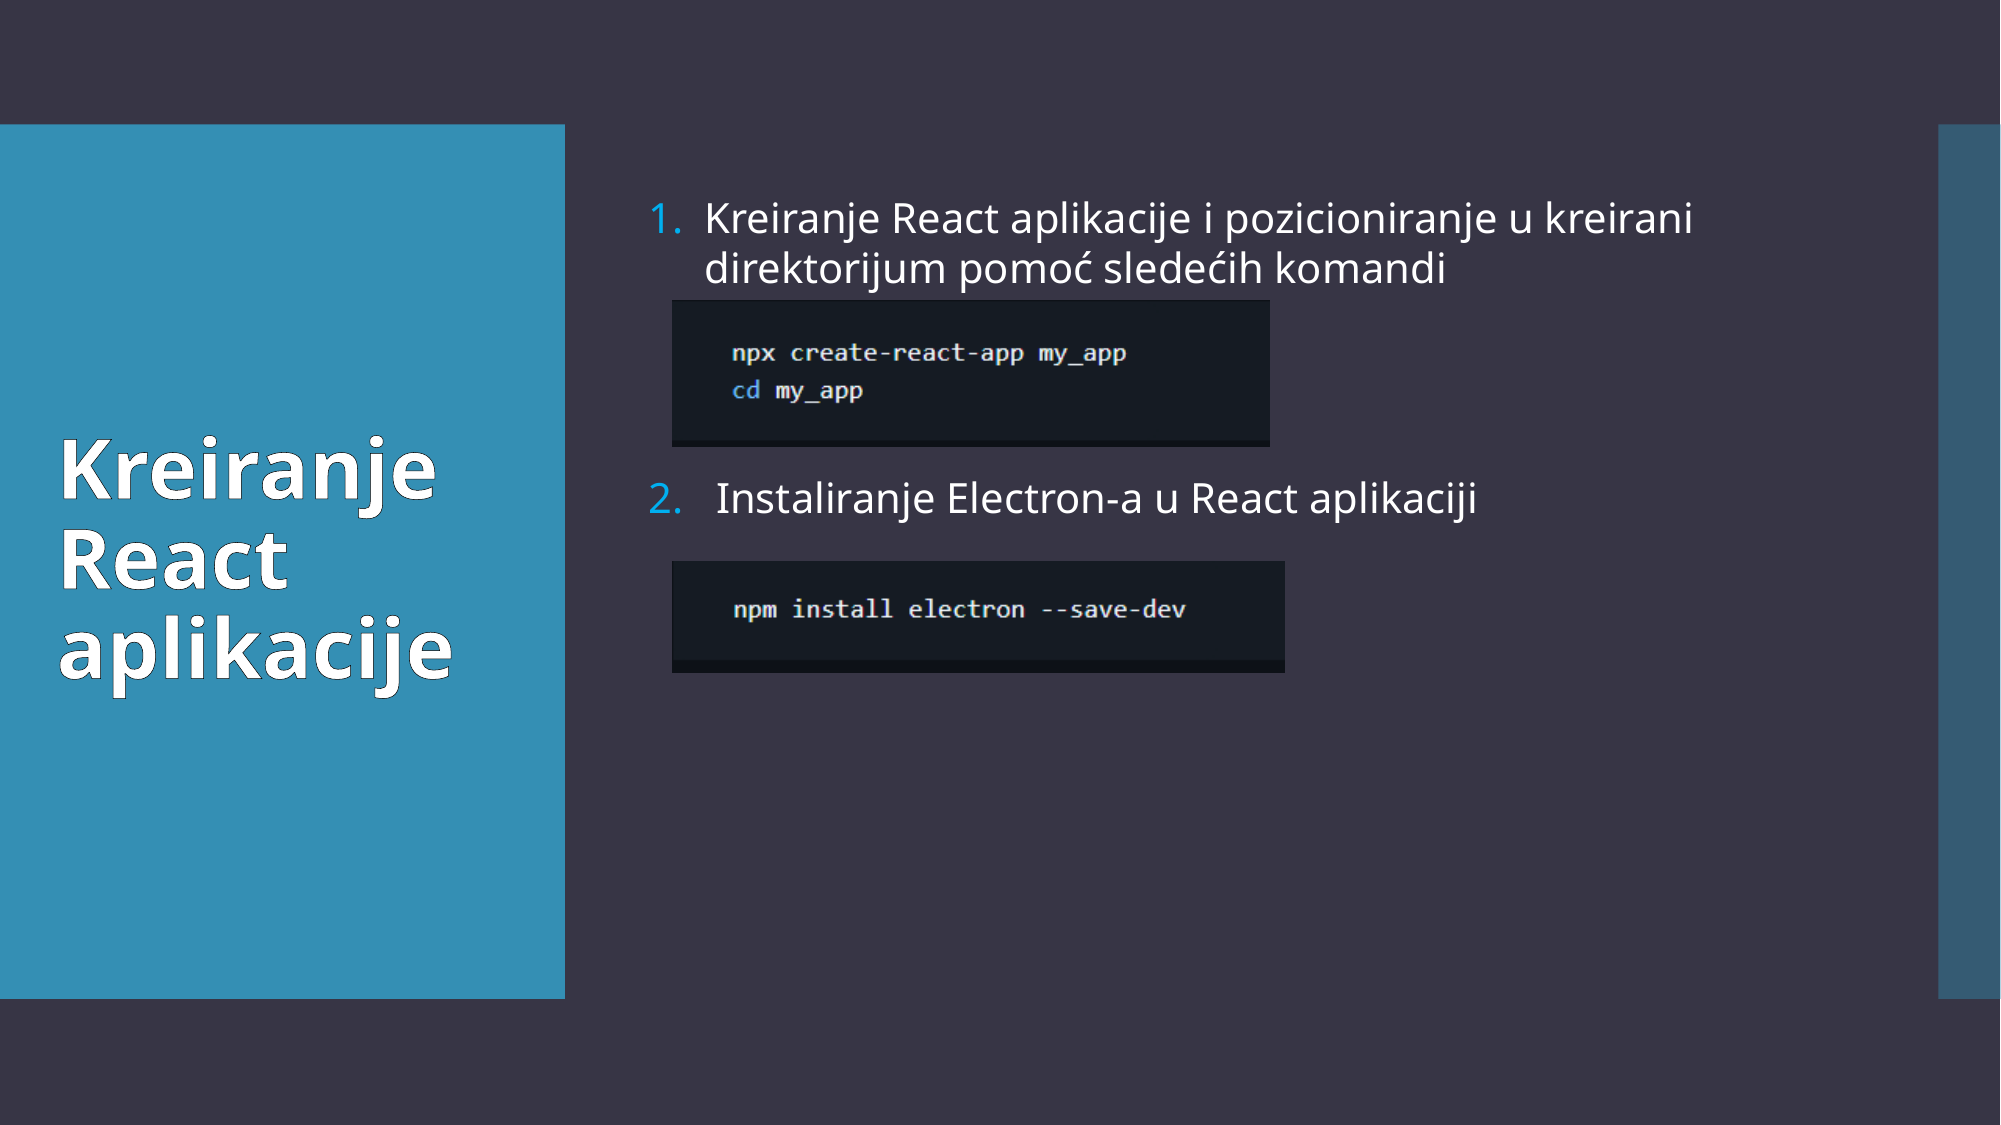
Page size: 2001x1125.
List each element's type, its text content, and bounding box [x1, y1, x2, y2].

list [671, 299, 1270, 448]
picture [671, 561, 1285, 673]
title Kreiranje React aplikacije [41, 184, 525, 940]
text_box Kreiranje React aplikacije i pozicioniranje u kreirani direktorijum pomoć sledećih komandi 2. Instaliranje Electron-a u React aplikaciji [633, 184, 1905, 530]
